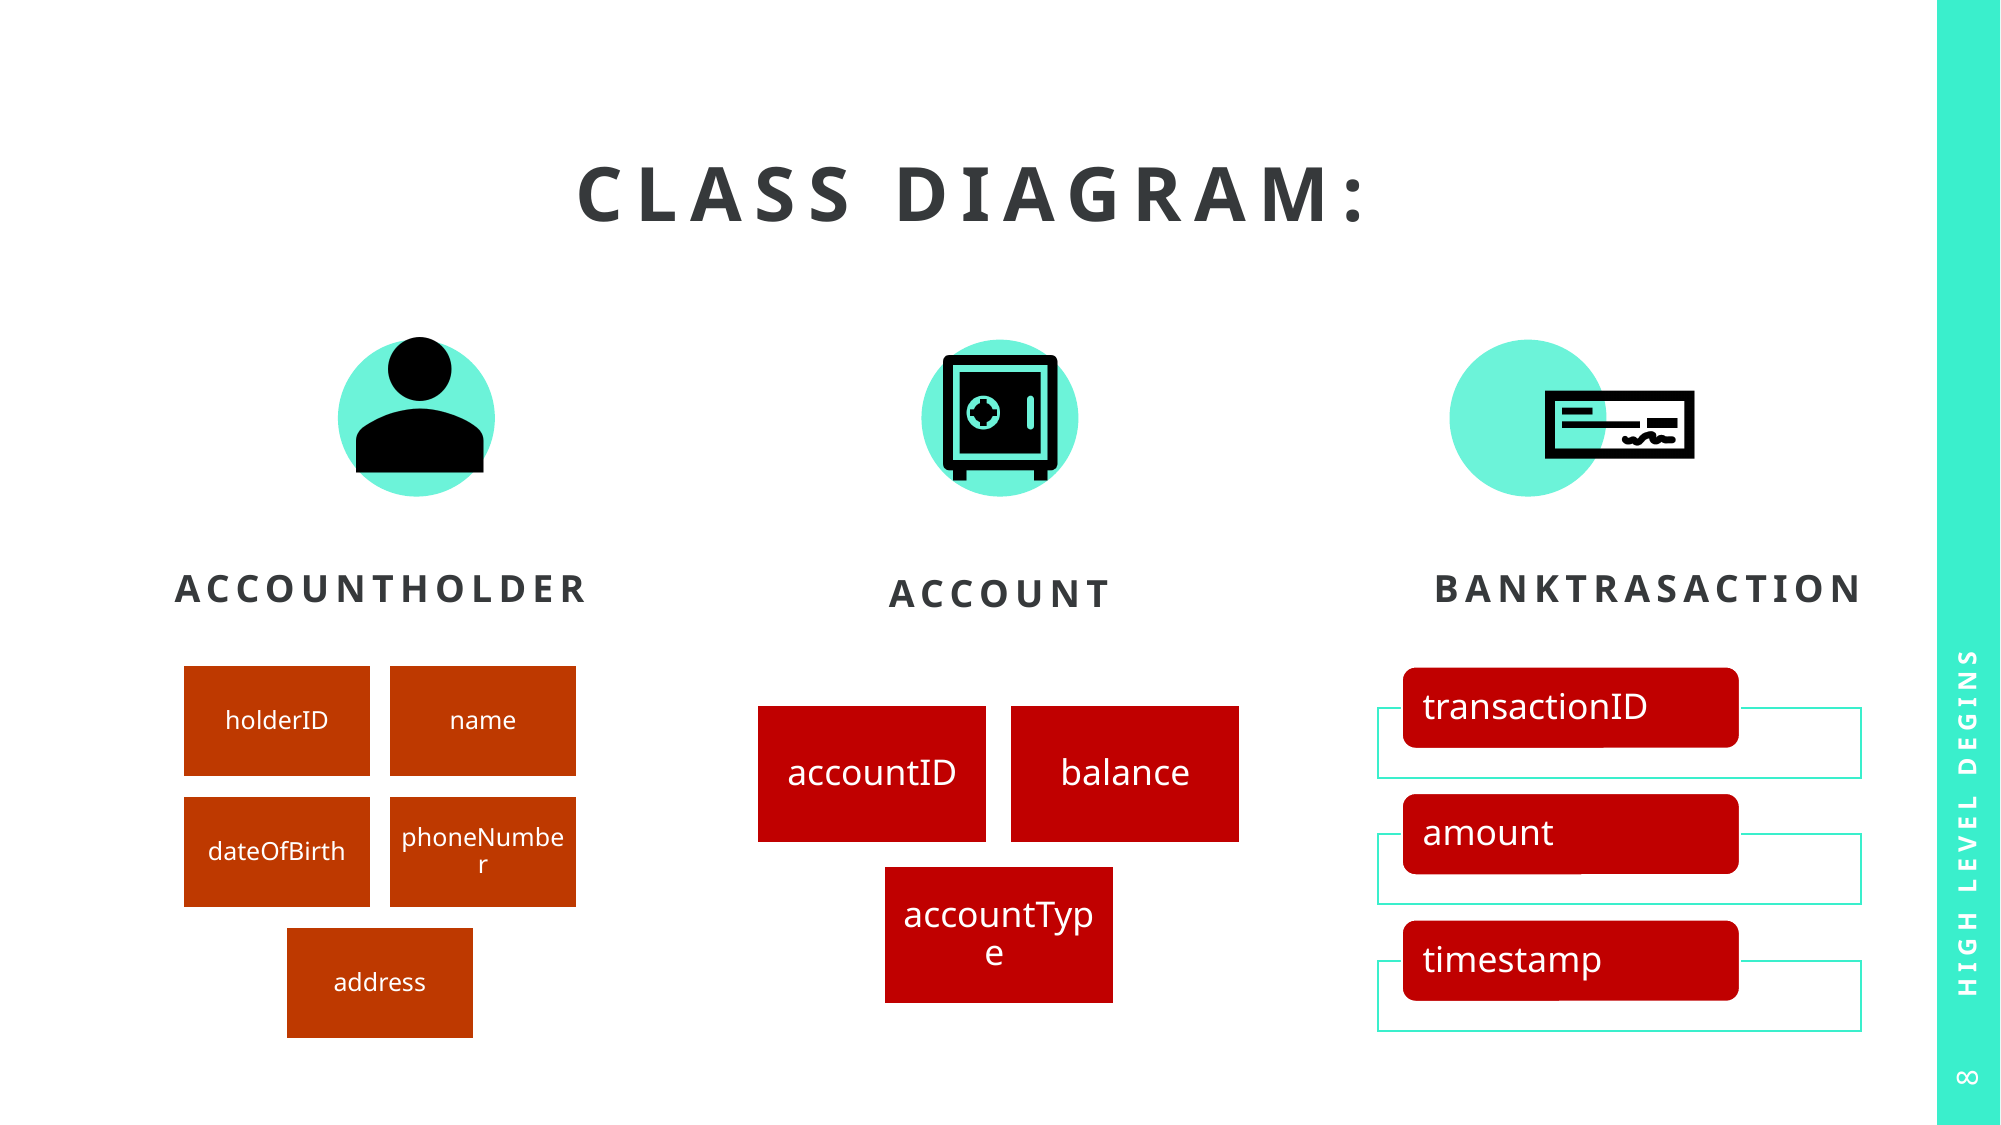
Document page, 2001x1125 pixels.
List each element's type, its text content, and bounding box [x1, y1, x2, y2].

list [1377, 661, 1861, 1037]
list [757, 666, 1241, 1042]
list ACCOUNT [757, 502, 1240, 665]
list BankTrasaction [1378, 497, 1861, 660]
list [138, 664, 622, 1040]
picture [919, 345, 1081, 490]
footer HIGH LEVEL DEGINS [1937, 0, 2000, 1032]
title Class Diagram: [139, 143, 1800, 251]
picture [324, 319, 515, 490]
subtitle AccountHolder [138, 497, 621, 662]
picture [1538, 352, 1701, 497]
slide_number 8 [1937, 1032, 2000, 1125]
